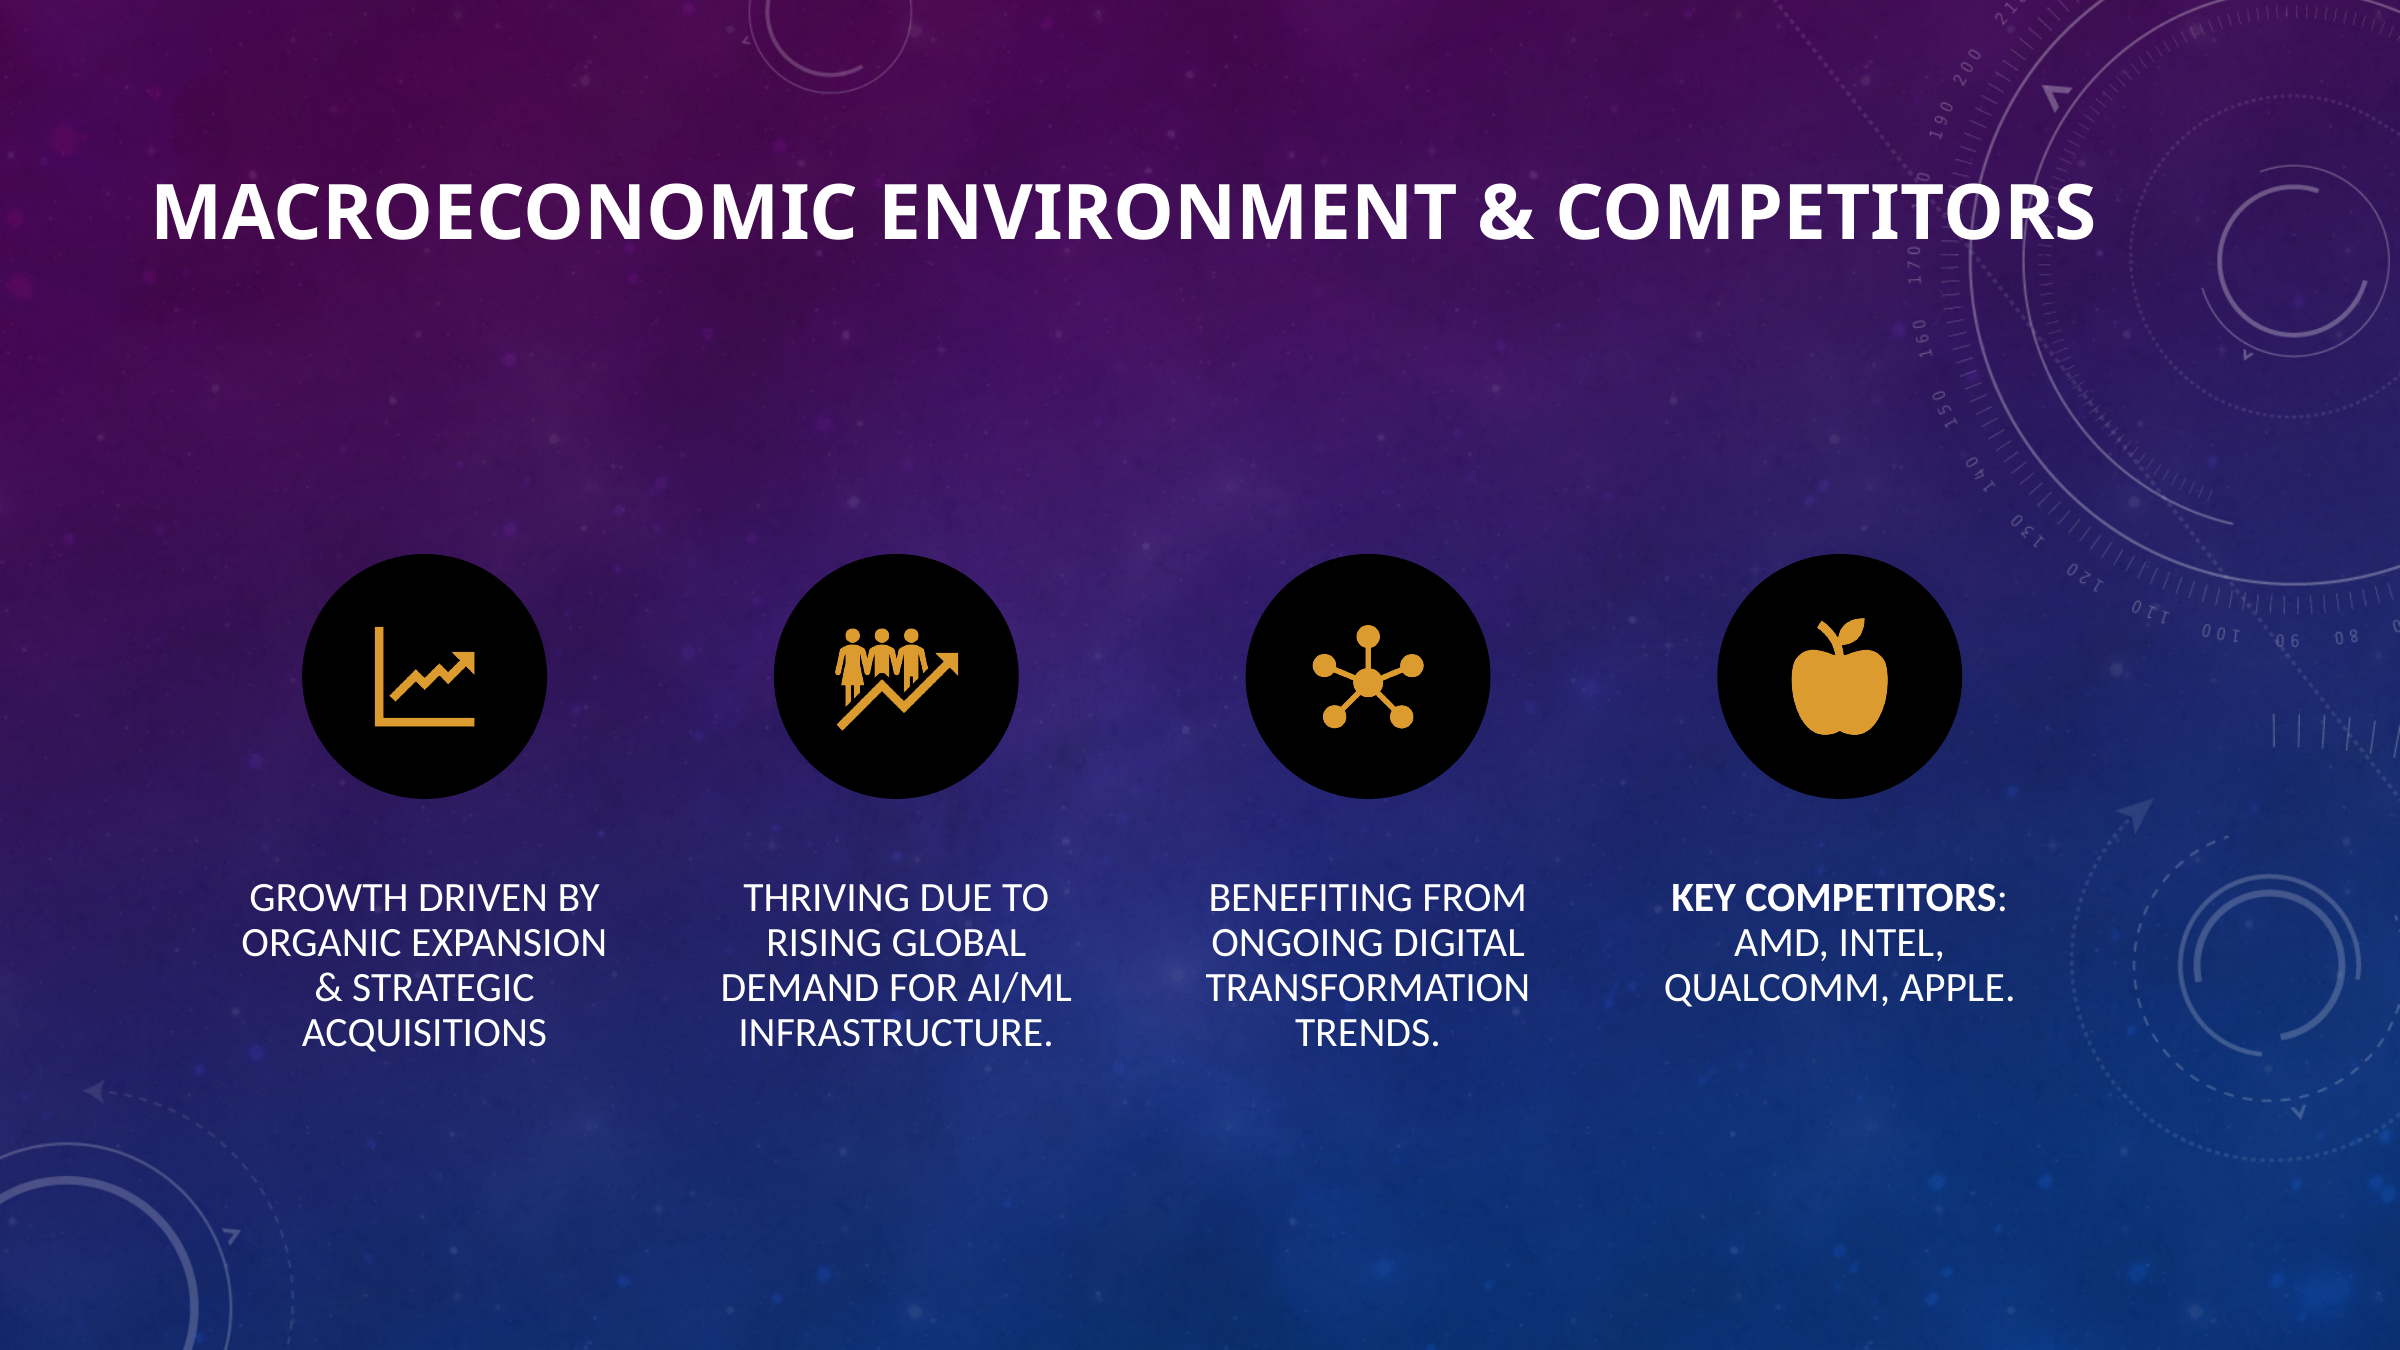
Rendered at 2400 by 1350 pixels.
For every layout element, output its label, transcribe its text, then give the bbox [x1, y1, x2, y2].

picture [0, 0, 2400, 1350]
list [134, 473, 2130, 1141]
title Macroeconomic Environment & Competitors [135, 120, 2130, 407]
